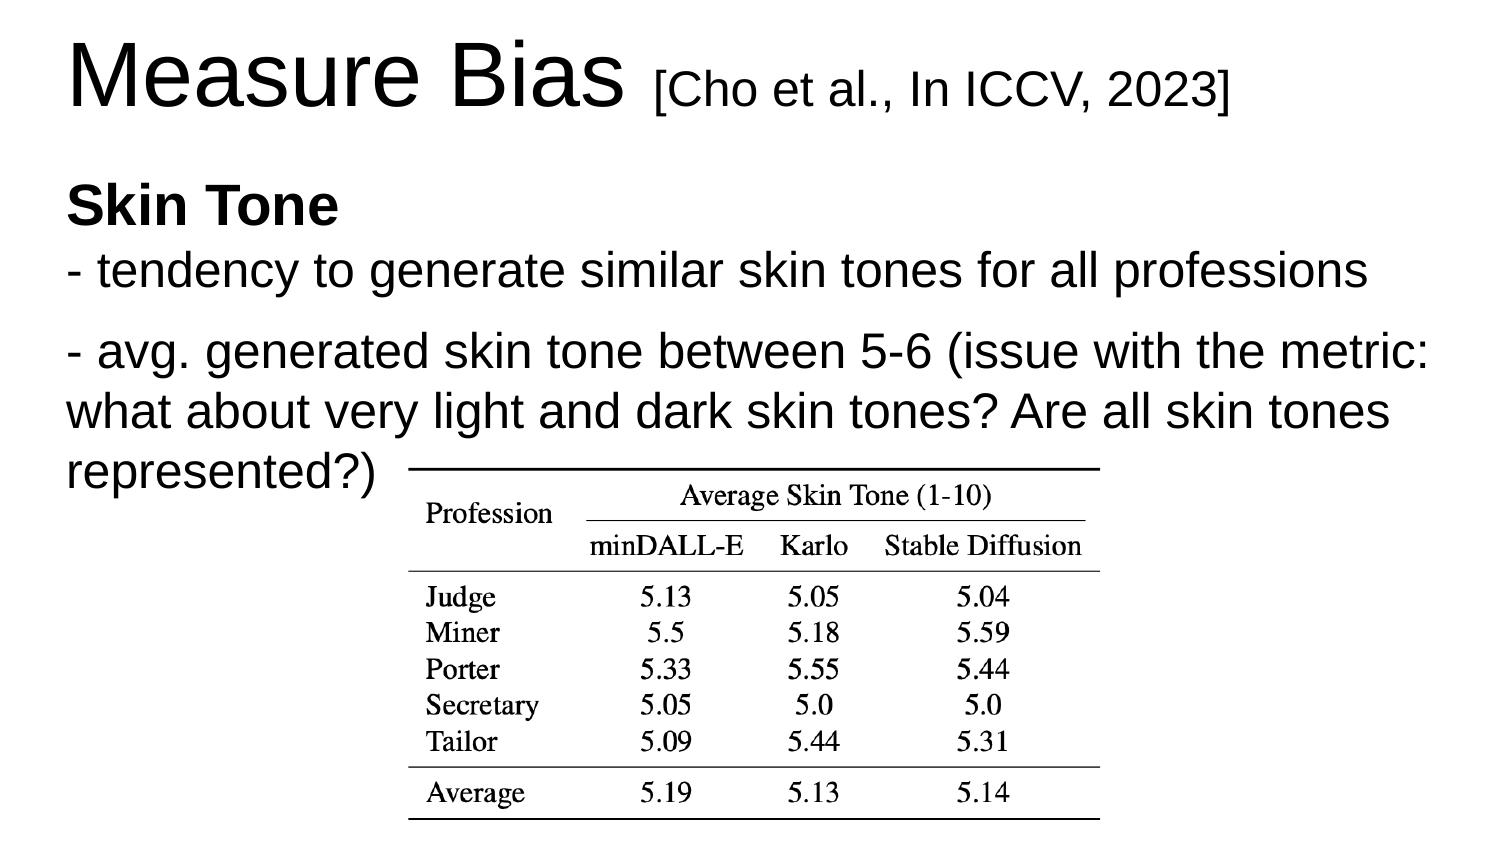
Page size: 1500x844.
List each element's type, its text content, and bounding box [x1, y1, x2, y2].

picture [396, 463, 1104, 832]
text_box Skin Tone - tendency to generate similar skin tones for all professions - avg. generated skin tone between 5-6 (issue with the metric: what about very light and dark skin tones? Are all skin tones represented?) [51, 152, 1449, 514]
title Measure Bias [Cho et al., In ICCV, 2023] [51, 0, 1449, 94]
